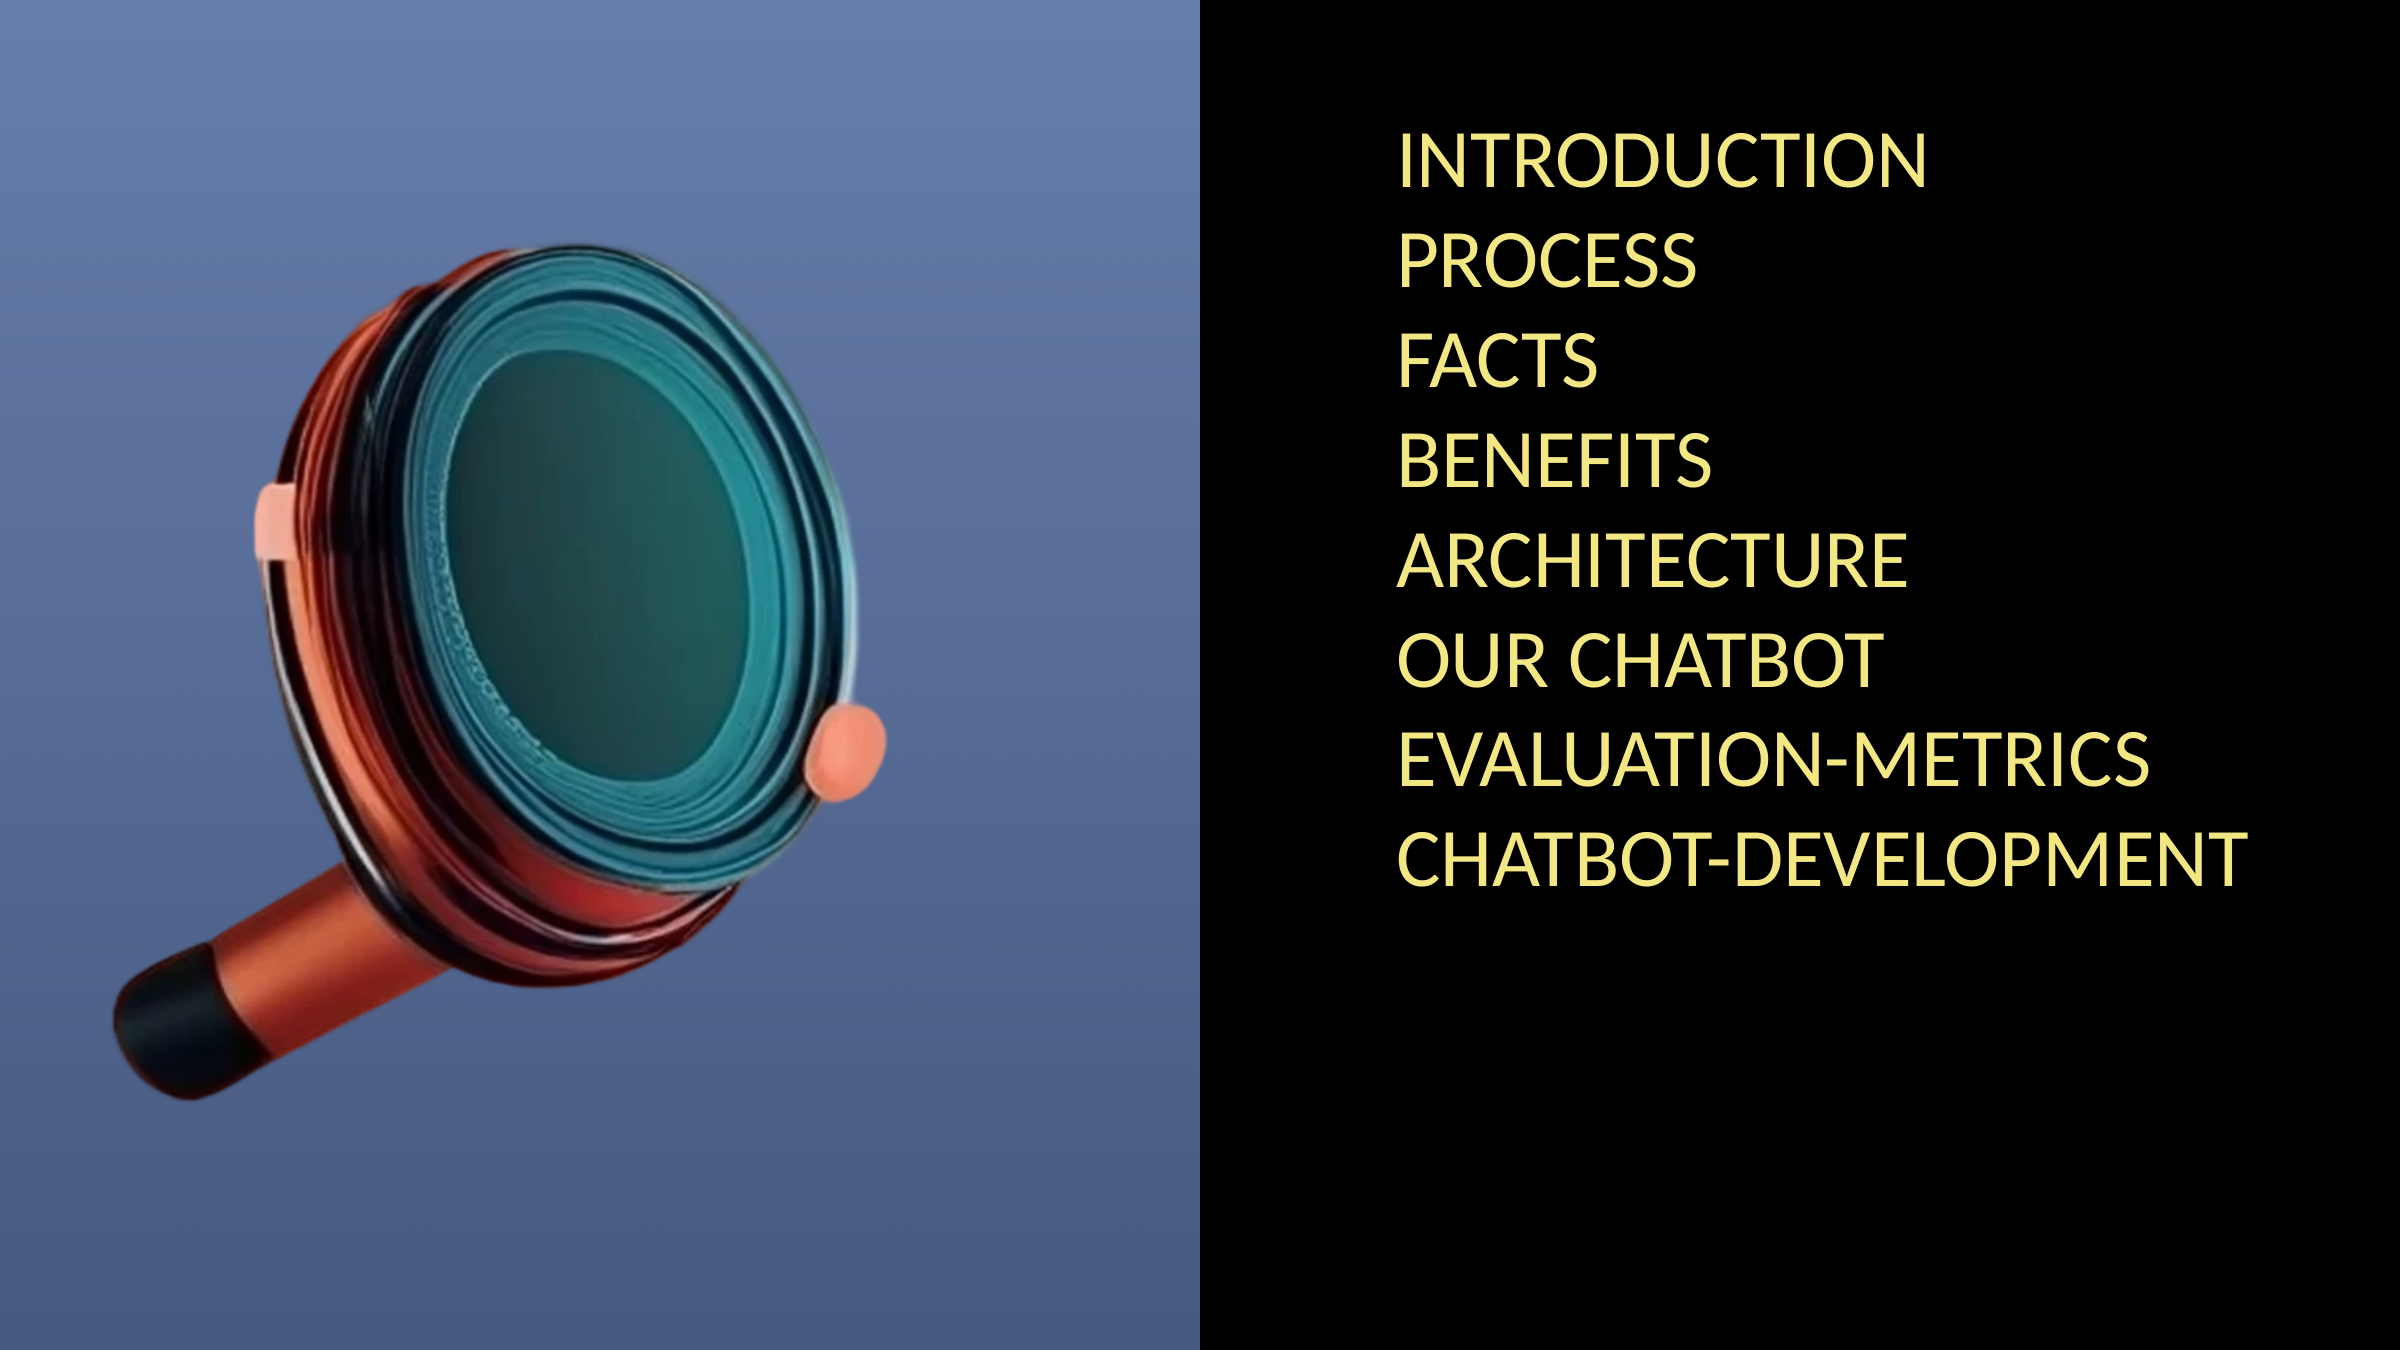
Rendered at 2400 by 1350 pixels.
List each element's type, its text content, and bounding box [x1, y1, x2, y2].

text_box INTRODUCTION PROCESS FACTS BENEFITS ARCHITECTURE OUR CHATBOT EVALUATION-METRICS CHATBOT-DEVELOPMENT [1357, 96, 2315, 956]
picture [0, 0, 1200, 1350]
